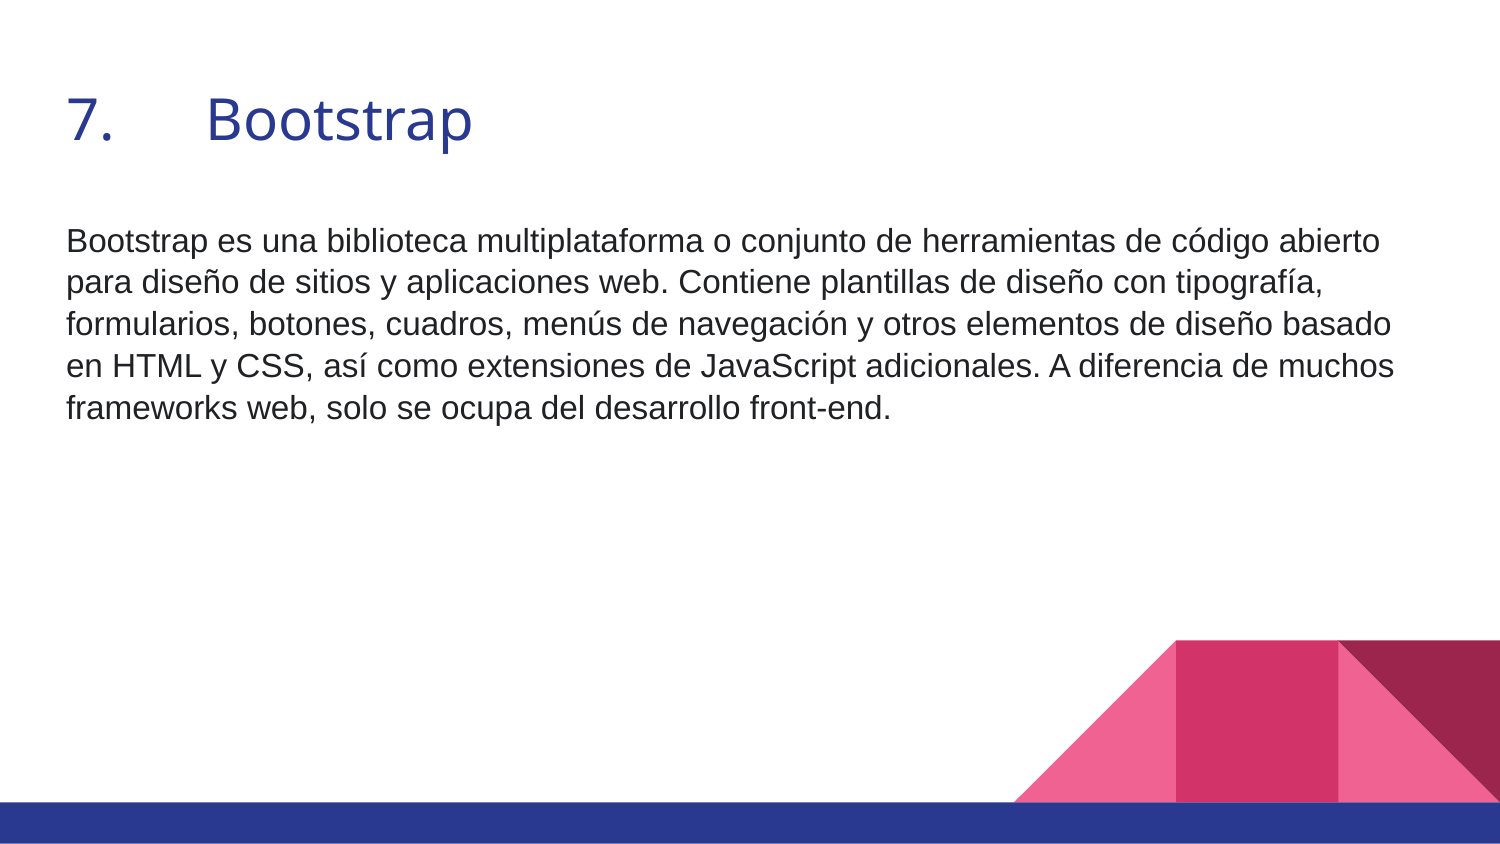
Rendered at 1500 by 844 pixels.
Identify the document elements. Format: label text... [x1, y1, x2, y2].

list Bootstrap es una biblioteca multiplataforma o conjunto de herramientas de código abierto para diseño de sitios y aplicaciones web. Contiene plantillas de diseño con tipografía, formularios, botones, cuadros, menús de navegación y otros elementos de diseño basado en HTML y CSS, así como extensiones de JavaScript adicionales. A diferencia de muchos frameworks web, solo se ocupa del desarrollo front-end. [51, 201, 1449, 782]
title 7. Bootstrap [51, 67, 1449, 167]
